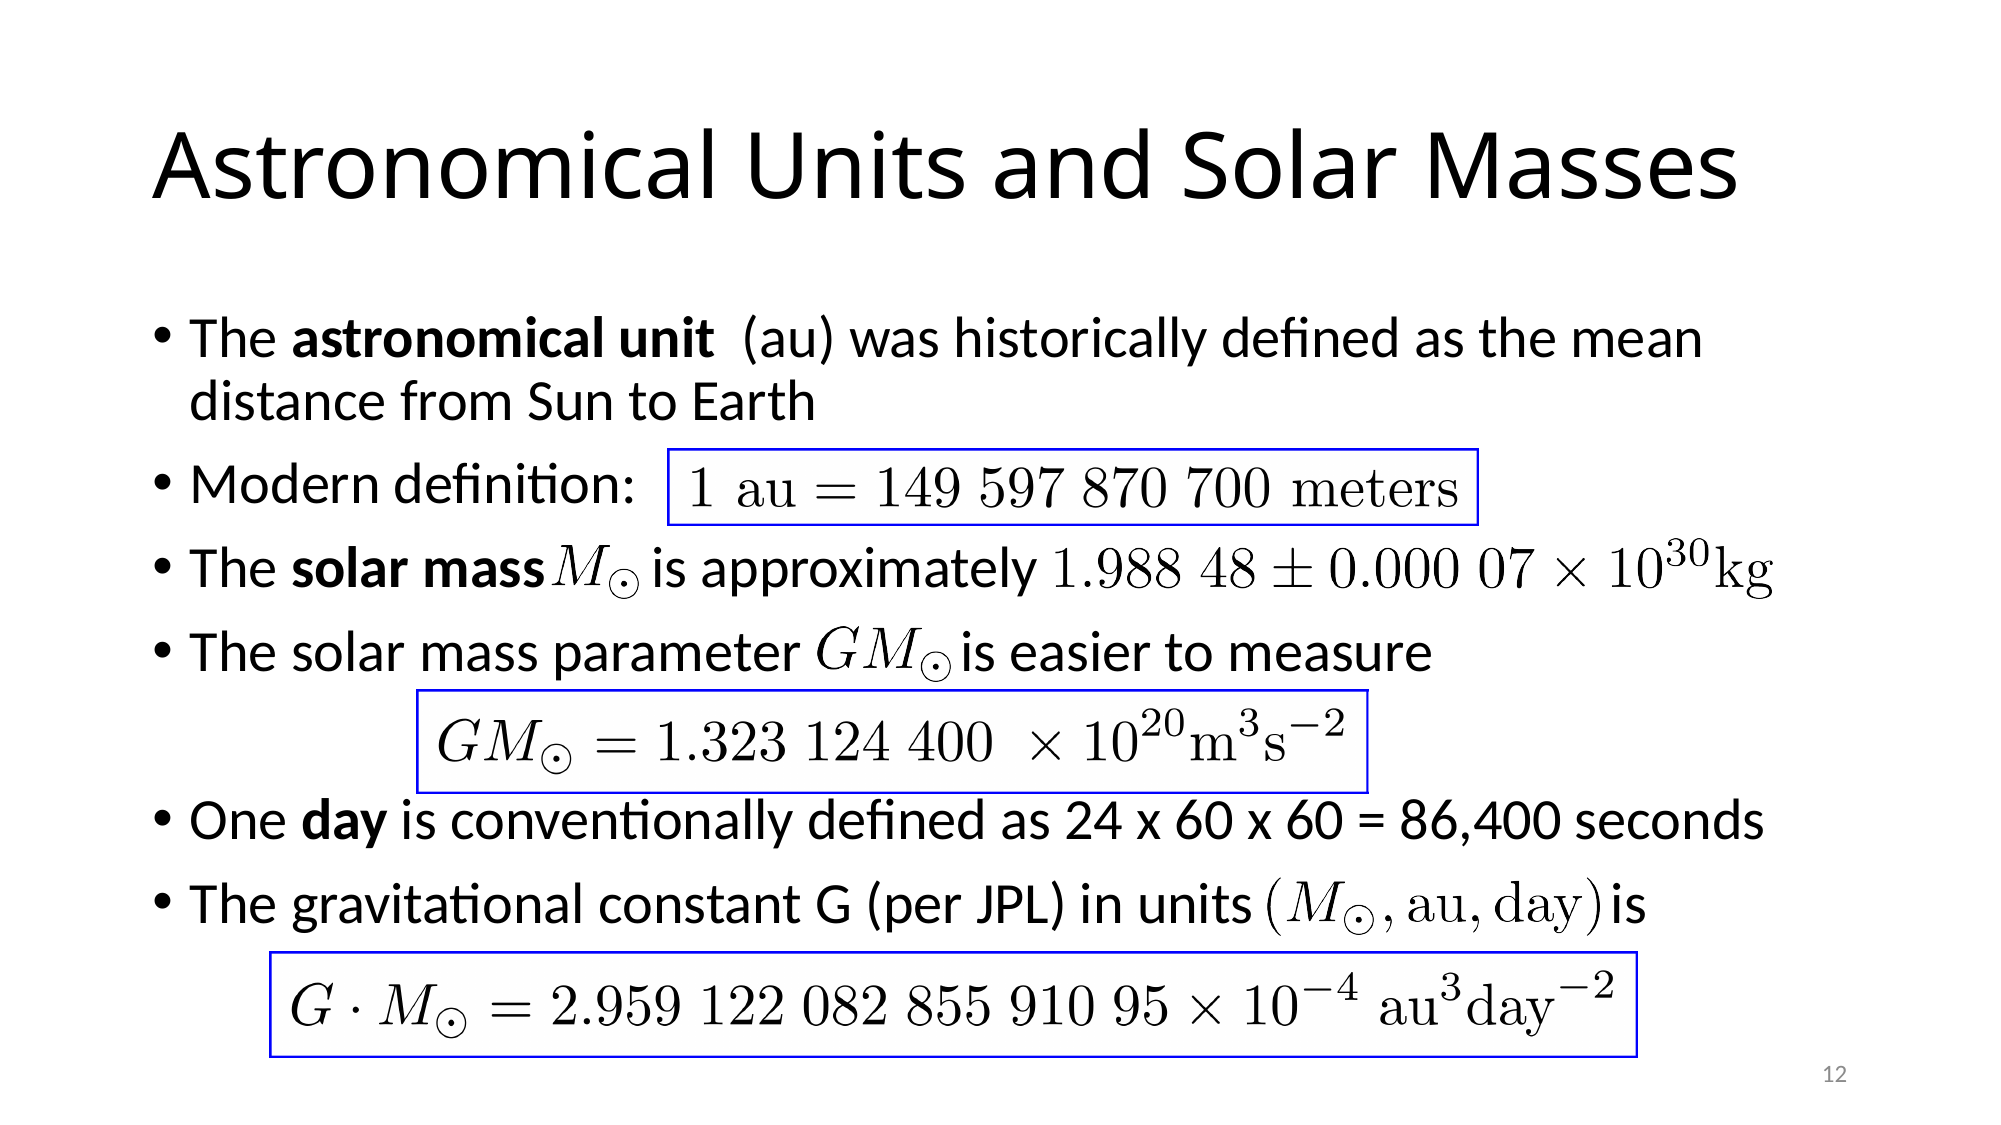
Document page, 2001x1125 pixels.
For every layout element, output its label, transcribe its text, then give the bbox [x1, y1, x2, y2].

picture [1055, 538, 1773, 599]
picture [1266, 877, 1600, 936]
picture [666, 448, 1479, 526]
slide_number 12 [1412, 1042, 1863, 1103]
picture [551, 545, 639, 599]
title Astronomical Units and Solar Masses [137, 59, 1863, 278]
picture [817, 626, 951, 682]
picture [416, 689, 1369, 794]
list The astronomical unit (au) was historically defined as the mean distance from Sun to Earth Modern definition: The solar mass is approximately The solar mass parameter is easier to measure One day is conventionally defined as 24 x 60 x 60 = 86,400 seconds The gravitational constant G (per JPL) in units is [137, 299, 1863, 1117]
picture [269, 951, 1638, 1058]
